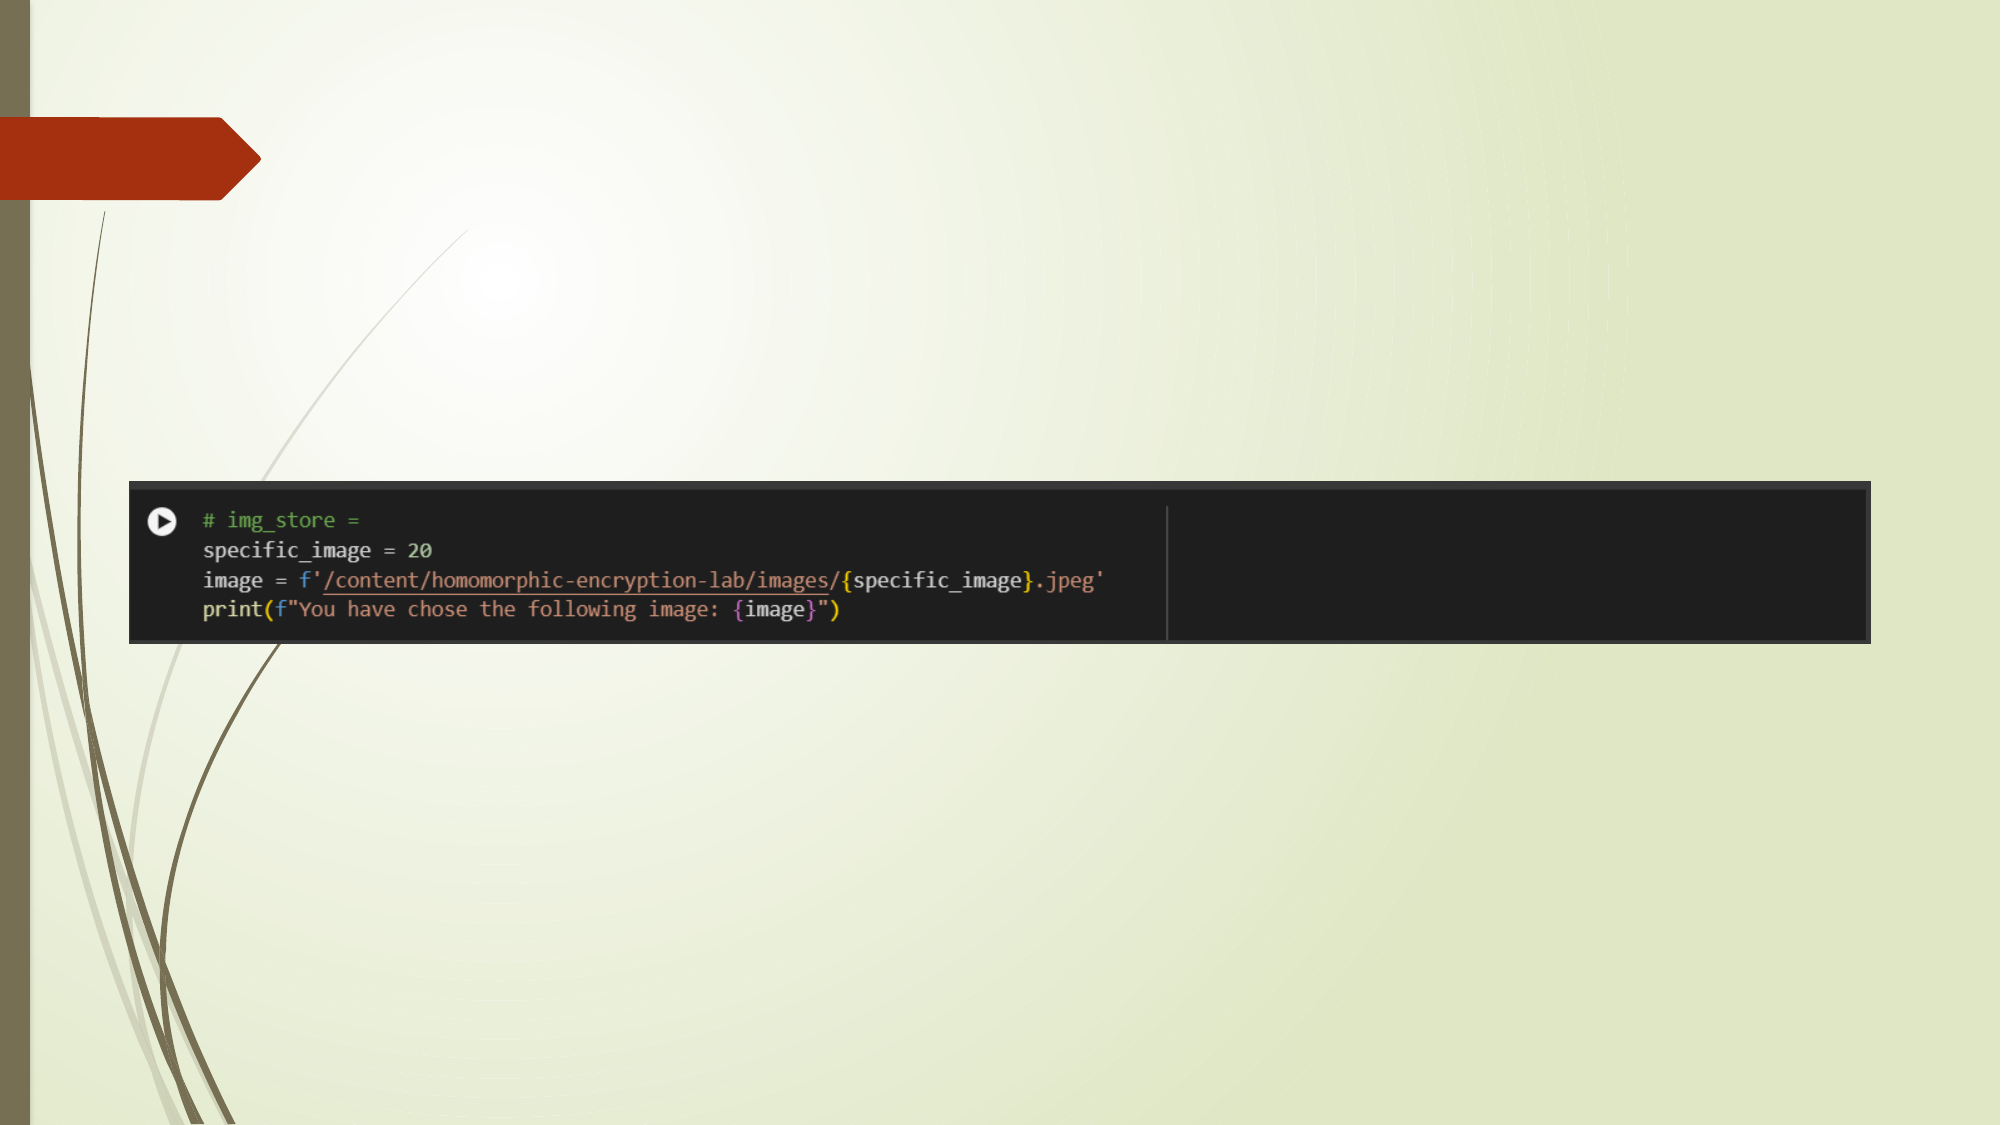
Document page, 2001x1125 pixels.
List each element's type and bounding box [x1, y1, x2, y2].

picture [129, 480, 1871, 644]
